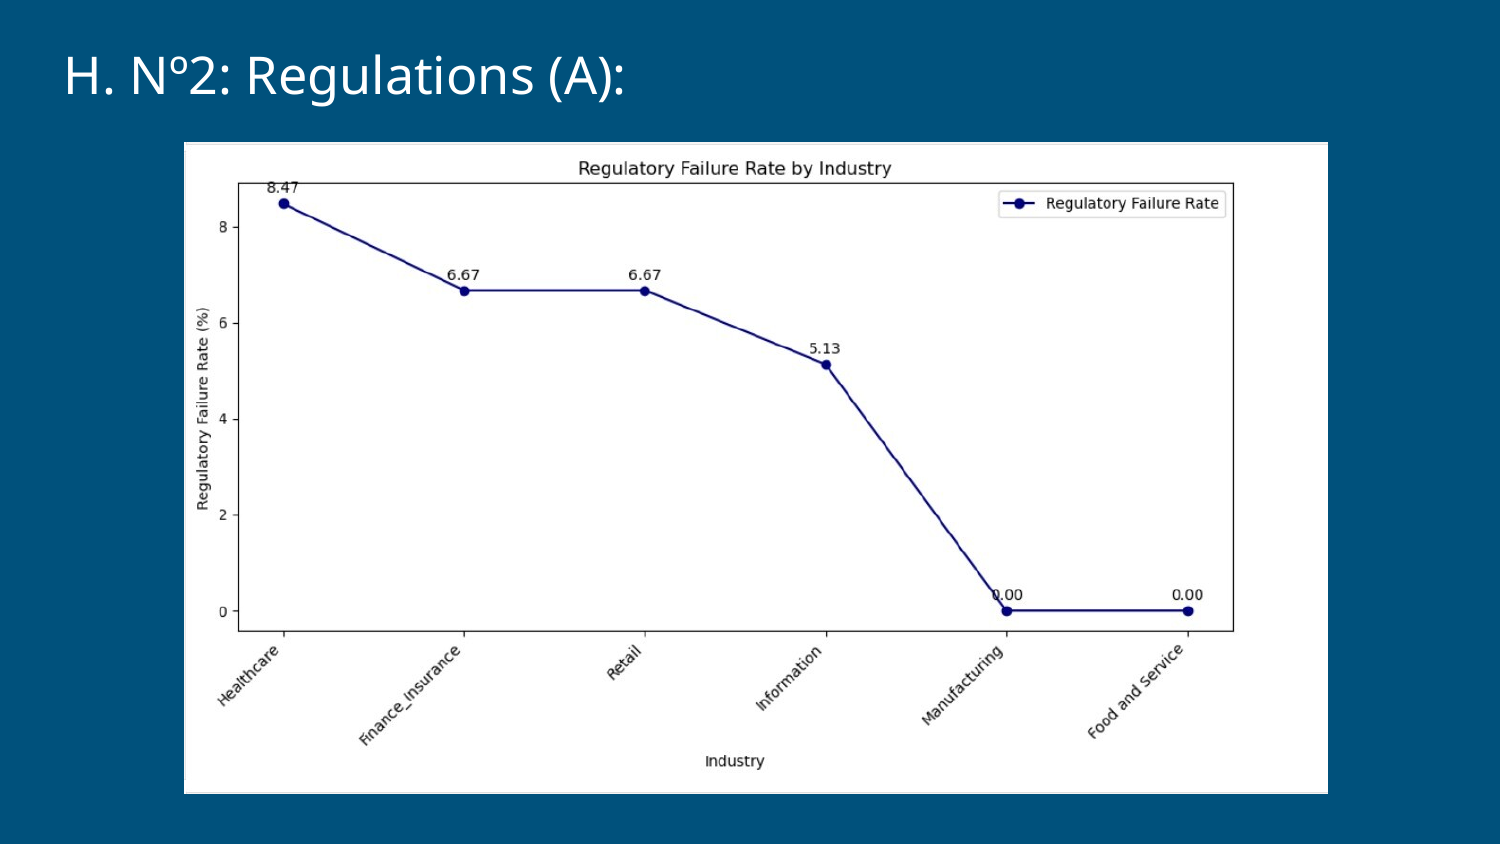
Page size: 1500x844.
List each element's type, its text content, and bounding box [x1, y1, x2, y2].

picture [185, 143, 1327, 793]
text_box H. Nº2: Regulations (A): [48, 47, 852, 118]
